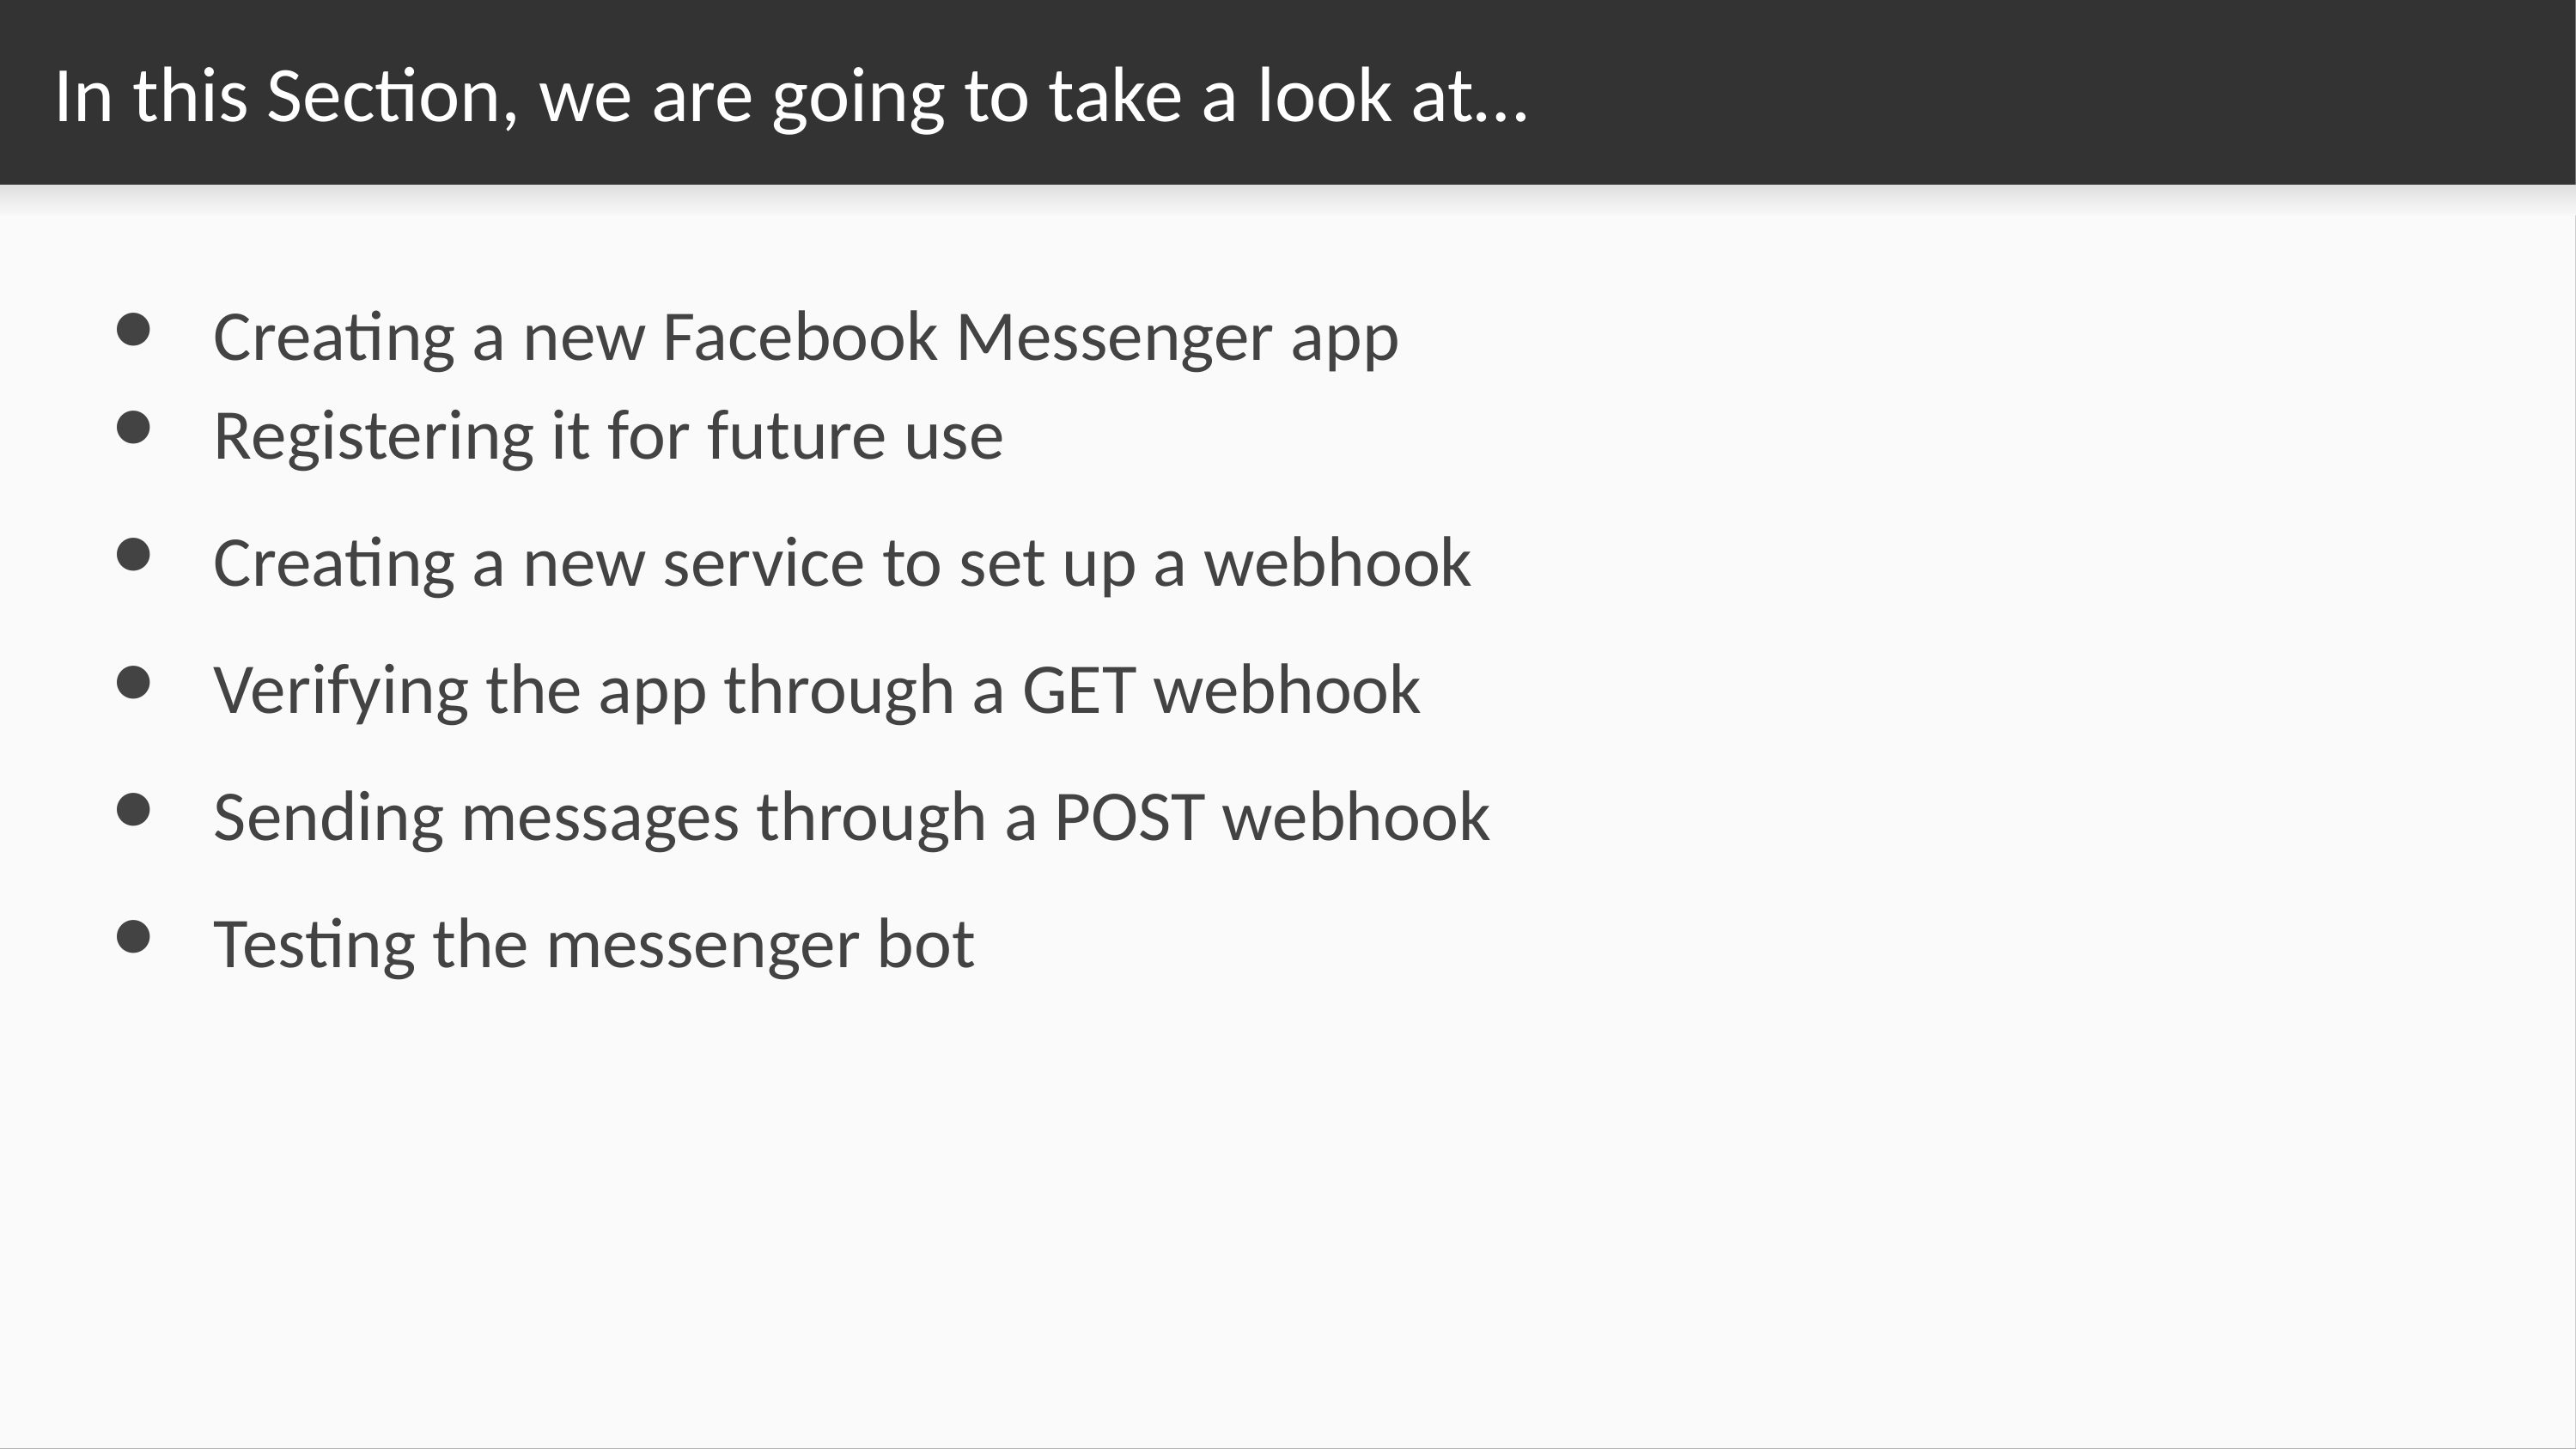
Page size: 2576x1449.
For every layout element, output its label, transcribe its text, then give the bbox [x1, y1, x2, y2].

list Creating a new Facebook Messenger app Registering it for future use Creating a new service to set up a webhook Verifying the app through a GET webhook Sending messages through a POST webhook Testing the messenger bot [59, 250, 2514, 1384]
title In this Section, we are going to take a look at… [27, 4, 2514, 175]
